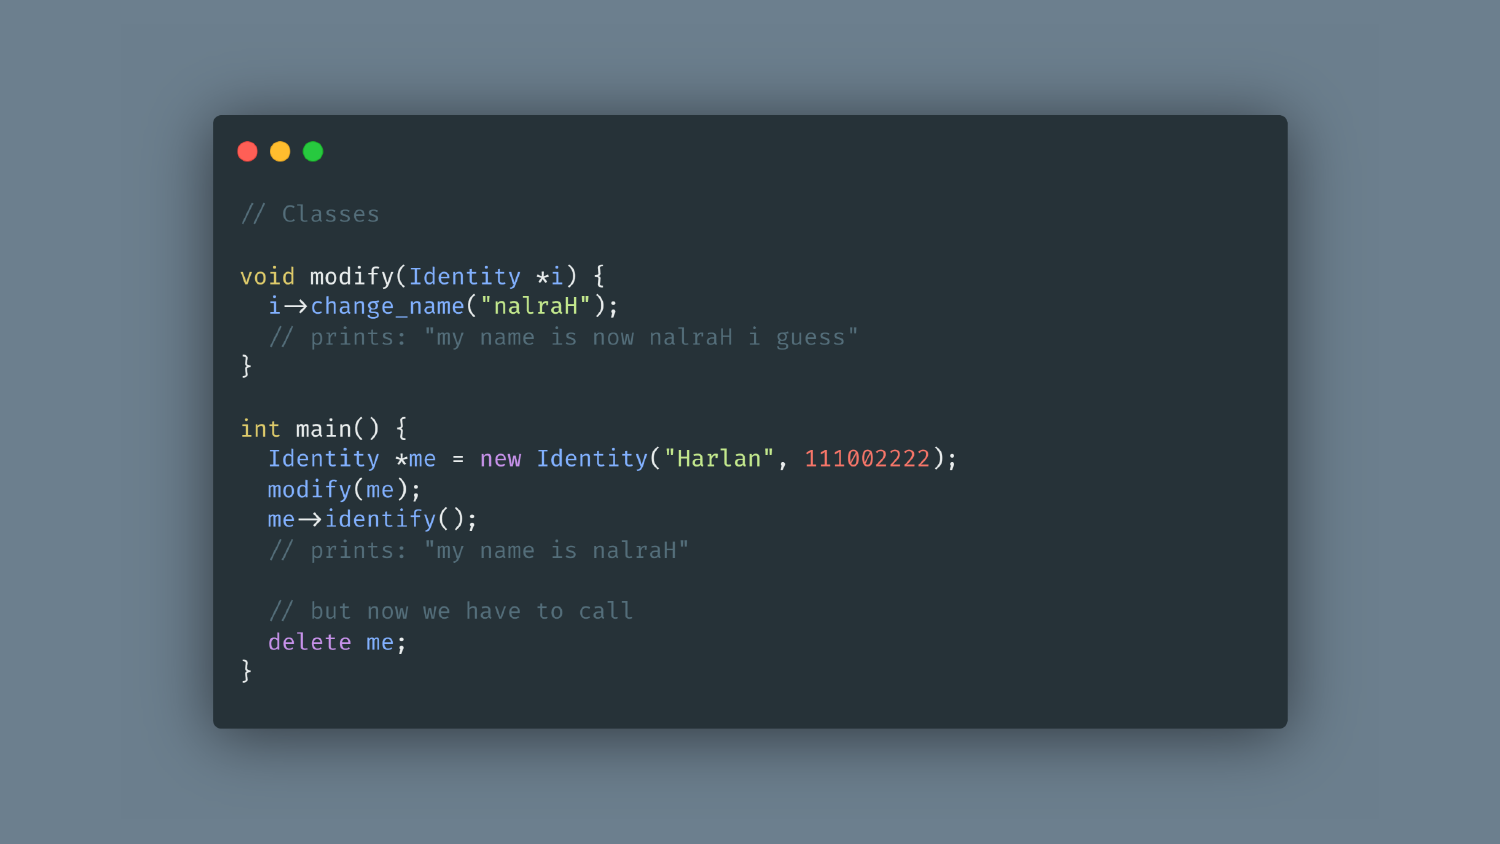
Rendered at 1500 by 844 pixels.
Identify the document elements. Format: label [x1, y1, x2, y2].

picture [121, 24, 1379, 819]
